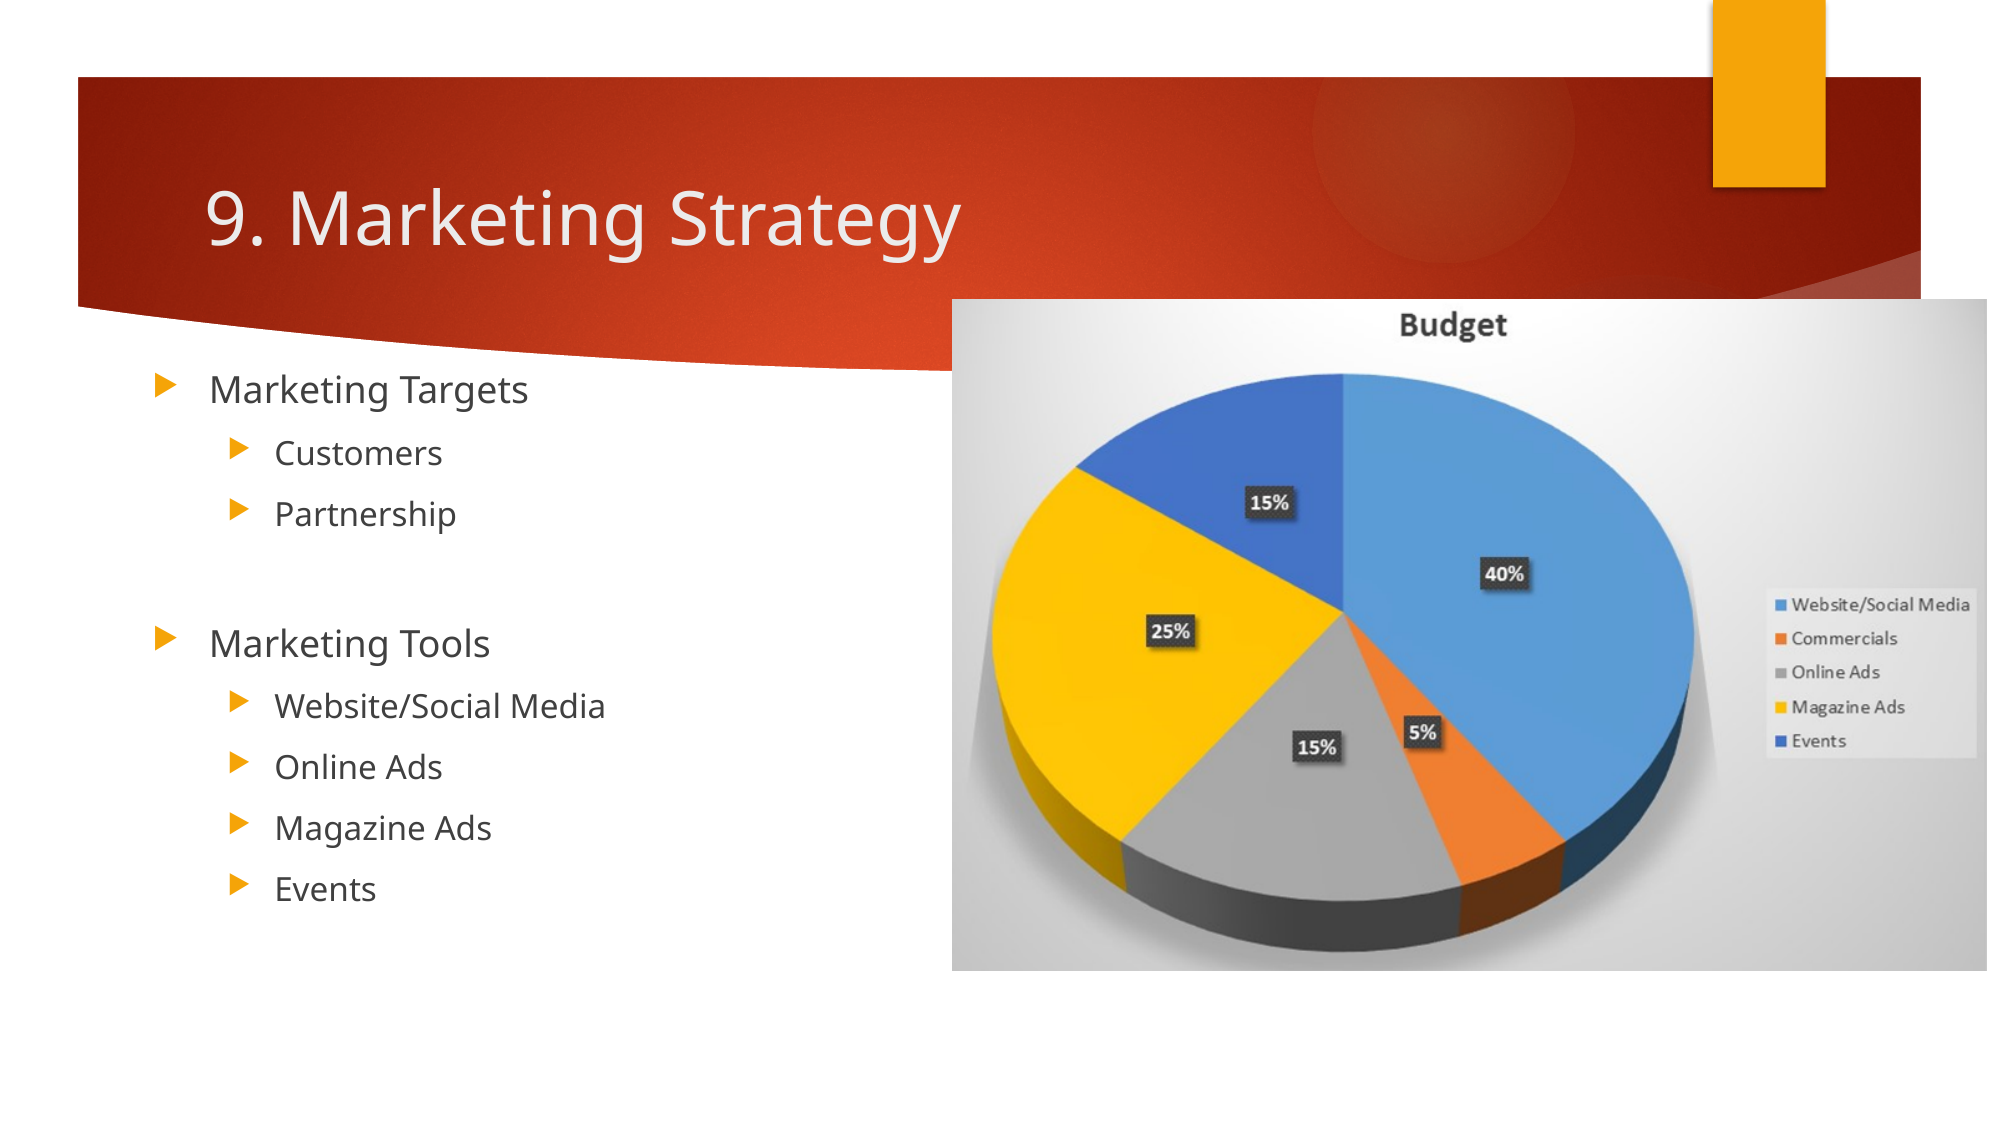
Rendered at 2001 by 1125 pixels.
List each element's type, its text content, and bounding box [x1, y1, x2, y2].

picture [951, 299, 1987, 971]
list Marketing Targets Customers Partnership Marketing Tools Website/Social Media Online Ads Magazine Ads Events [137, 358, 1000, 1014]
title 9. Marketing Strategy [189, 155, 1627, 275]
